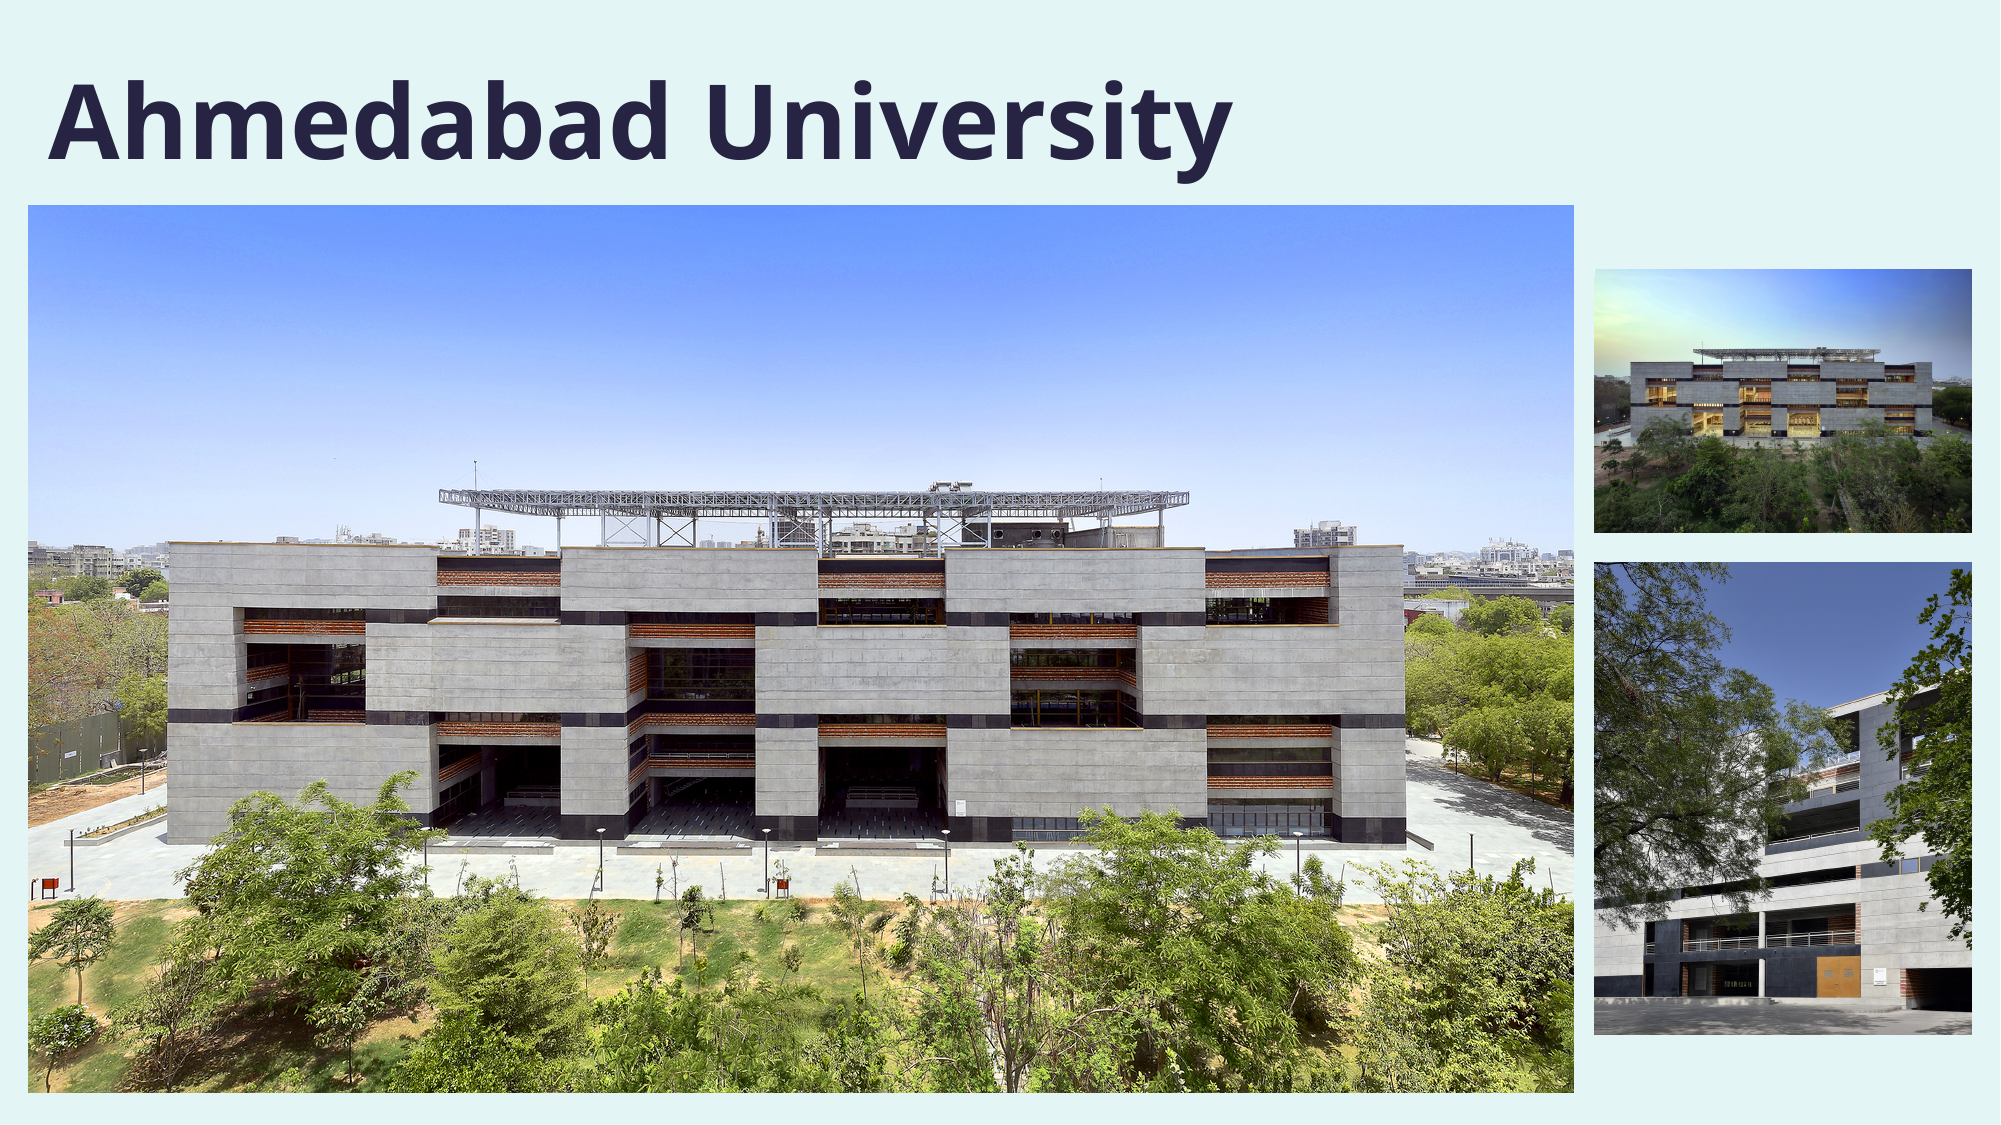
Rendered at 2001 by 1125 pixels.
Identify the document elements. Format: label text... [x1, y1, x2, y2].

picture [1594, 562, 1972, 1035]
picture [1594, 269, 1972, 533]
picture [28, 205, 1574, 1093]
title Ahmedabad University [28, 32, 1255, 190]
